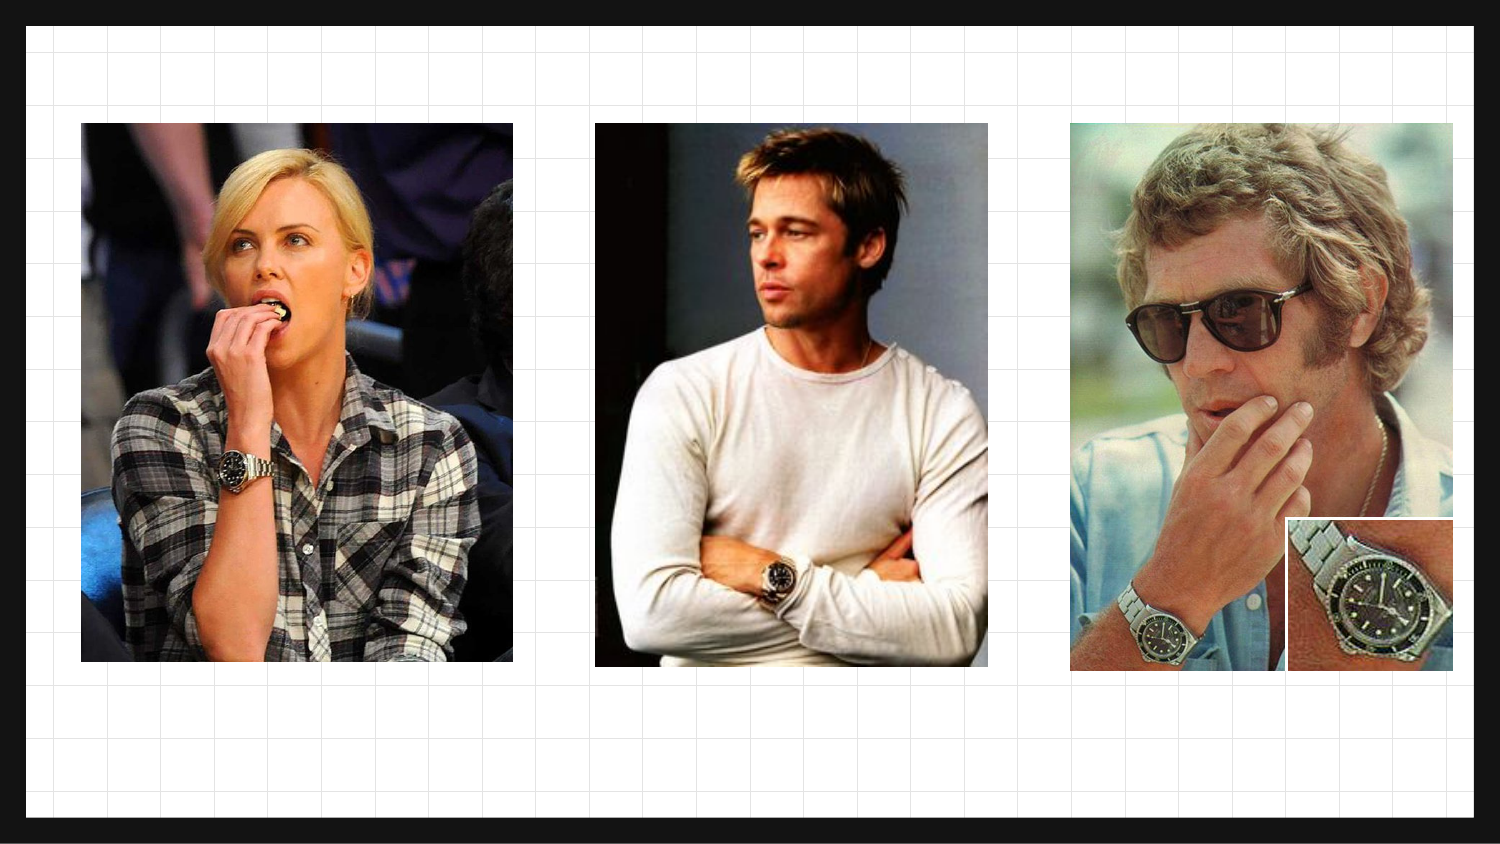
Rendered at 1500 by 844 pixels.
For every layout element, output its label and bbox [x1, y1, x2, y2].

picture [81, 123, 513, 662]
picture [595, 123, 988, 667]
picture [1070, 123, 1453, 672]
